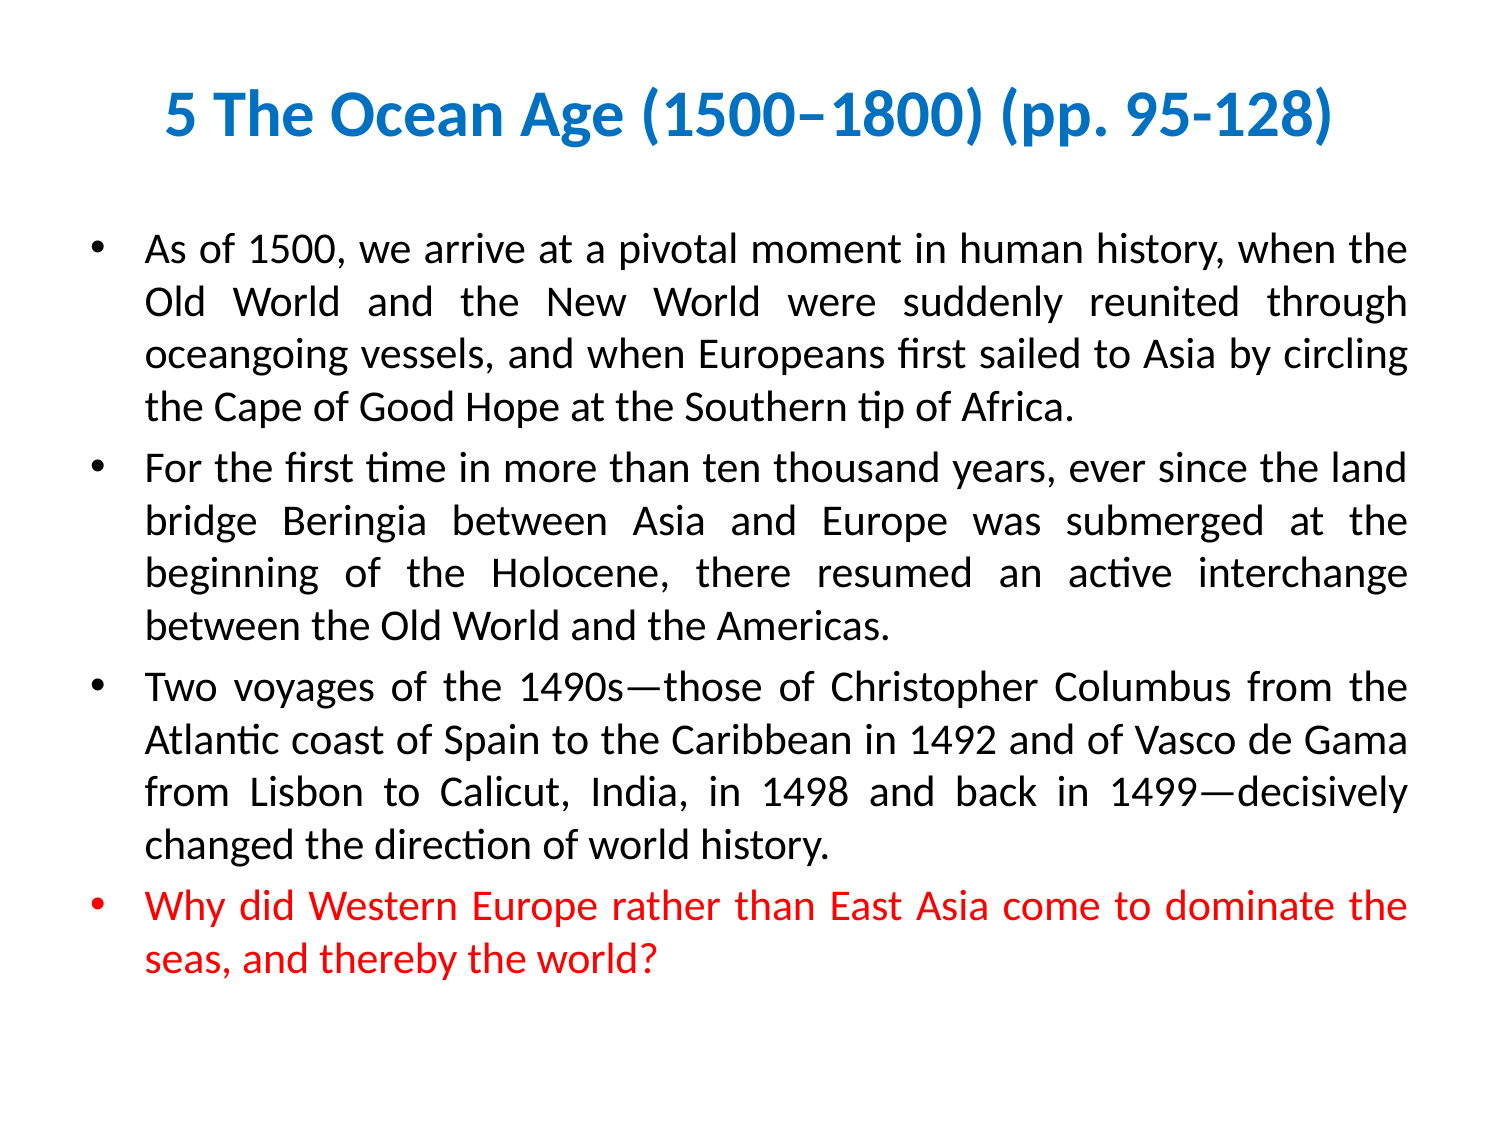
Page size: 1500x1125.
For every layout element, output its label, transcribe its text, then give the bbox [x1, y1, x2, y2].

list As of 1500, we arrive at a pivotal moment in human history, when the Old World and the New World were suddenly reunited through oceangoing vessels, and when Europeans first sailed to Asia by circling the Cape of Good Hope at the Southern tip of Africa. For the first time in more than ten thousand years, ever since the land bridge Beringia between Asia and Europe was submerged at the beginning of the Holocene, there resumed an active interchange between the Old World and the Americas. Two voyages of the 1490s—those of Christopher Columbus from the Atlantic coast of Spain to the Caribbean in 1492 and of Vasco de Gama from Lisbon to Calicut, India, in 1498 and back in 1499—decisively changed the direction of world history. Why did Western Europe rather than East Asia come to dominate the seas, and thereby the world? [75, 212, 1425, 1005]
title 5 The Ocean Age (1500–1800) (pp. 95-128) [75, 45, 1425, 175]
